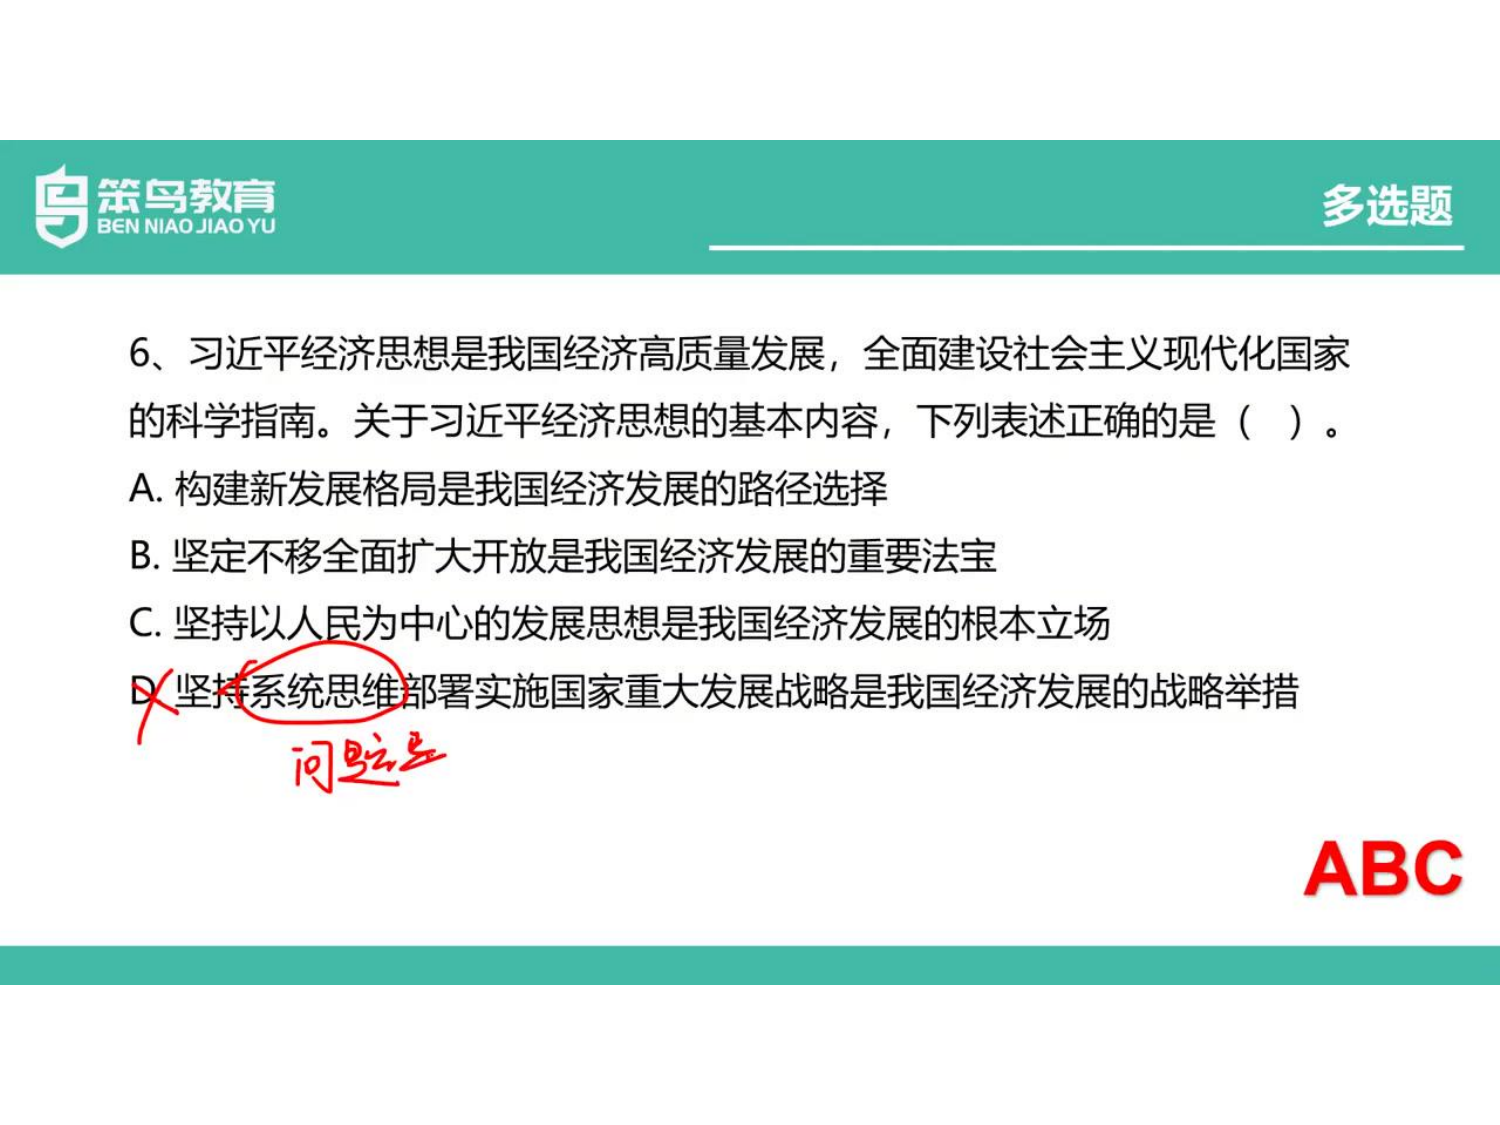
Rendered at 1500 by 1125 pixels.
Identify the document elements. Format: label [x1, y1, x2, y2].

picture [0, 140, 1500, 985]
